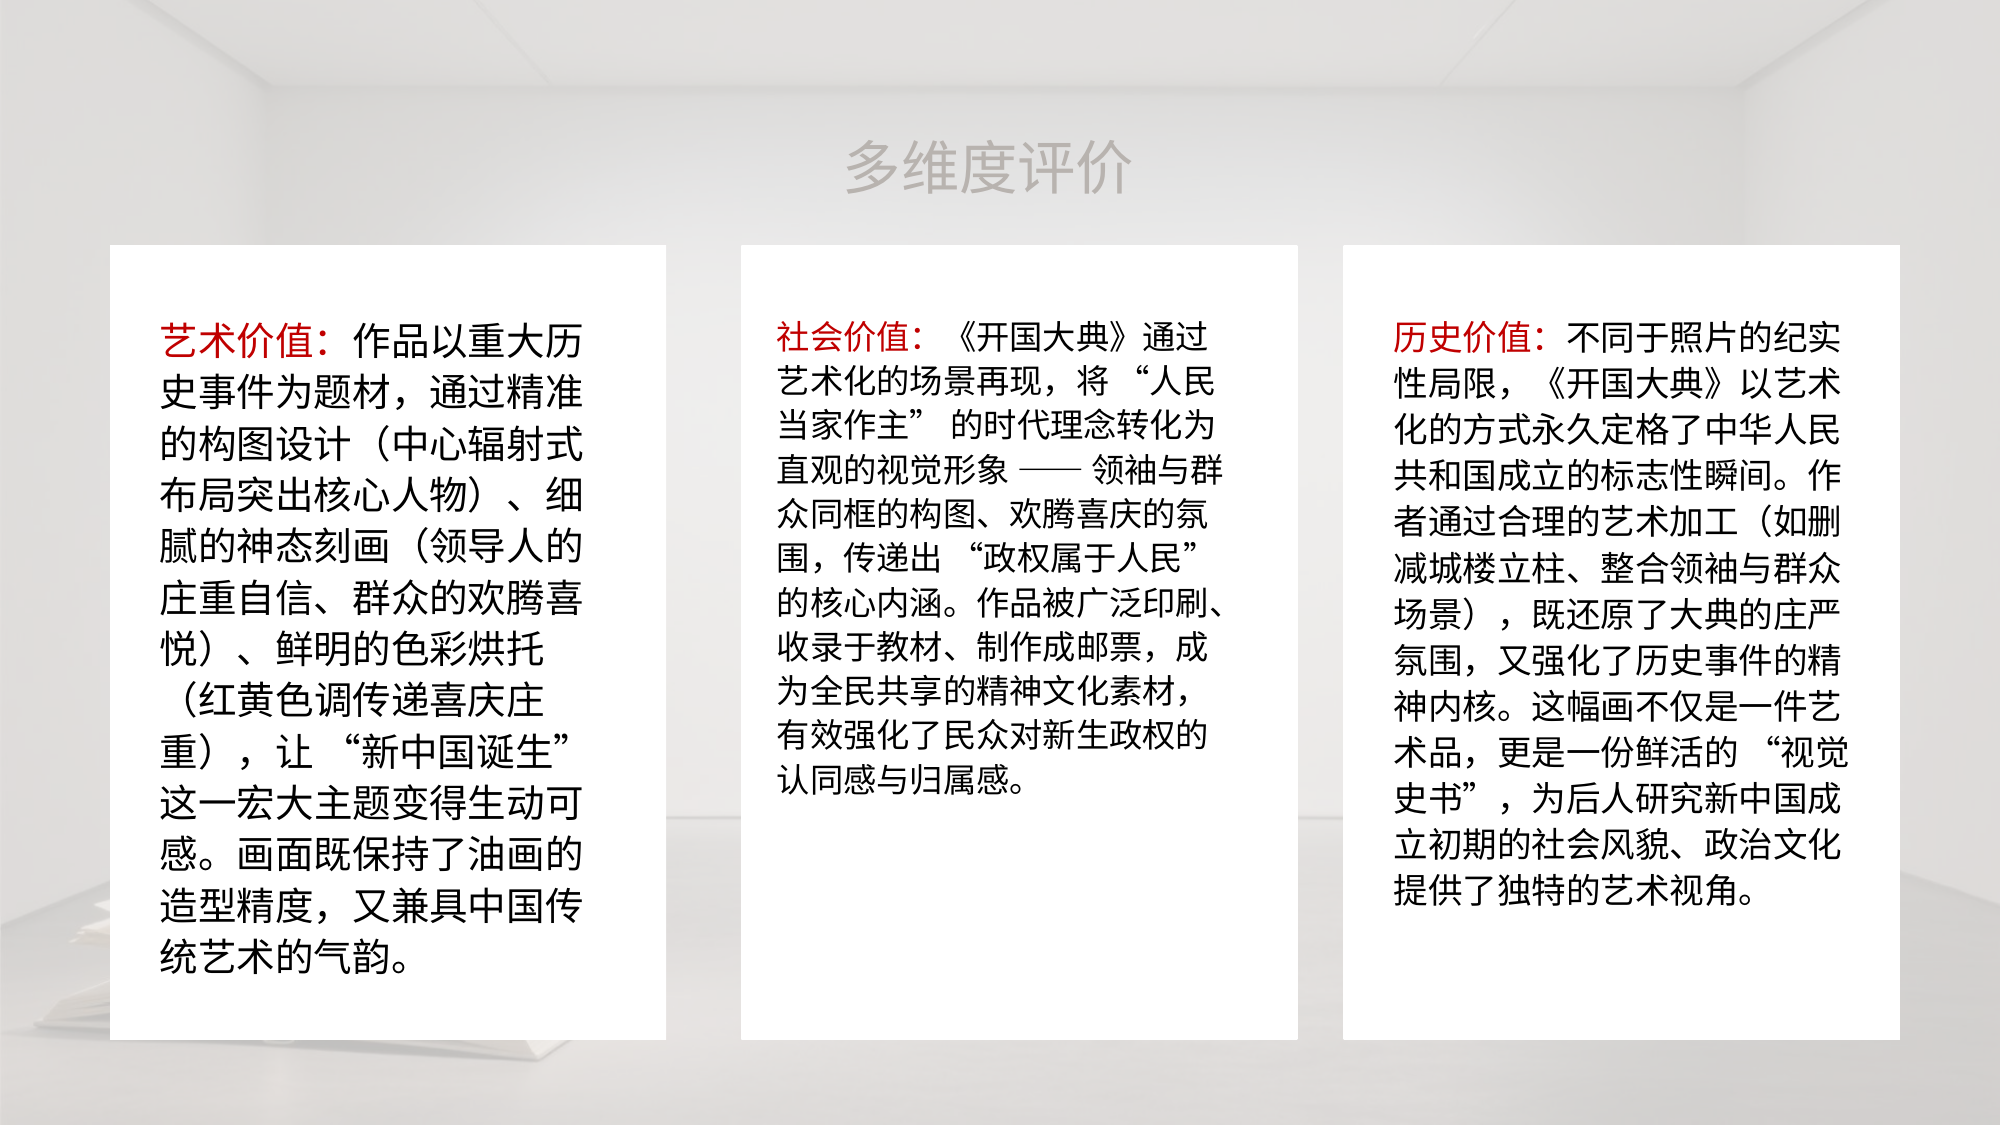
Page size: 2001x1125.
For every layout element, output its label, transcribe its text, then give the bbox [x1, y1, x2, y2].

text_box 历史价值：不同于照片的纪实性局限，《开国大典》以艺术化的方式永久定格了中华人民共和国成立的标志性瞬间。作者通过合理的艺术加工（如删减城楼立柱、整合领袖与群众场景），既还原了大典的庄严氛围，又强化了历史事件的精神内核。这幅画不仅是一件艺术品，更是一份鲜活的 “视觉史书”，为后人研究新中国成立初期的社会风貌、政治文化提供了独特的艺术视角。 [1393, 311, 1850, 936]
list 艺术价值：作品以重大历史事件为题材，通过精准的构图设计（中心辐射式布局突出核心人物）、细腻的神态刻画（领导人的庄重自信、群众的欢腾喜悦）、鲜明的色彩烘托（红黄色调传递喜庆庄重），让 “新中国诞生” 这一宏大主题变得生动可感。画面既保持了油画的造型精度，又兼具中国传统艺术的气韵。 [159, 311, 617, 1012]
text_box 多维度评价 [842, 123, 1210, 191]
list [110, 245, 667, 1040]
list [741, 245, 1298, 1040]
list [1343, 245, 1900, 1040]
text_box 社会价值：《开国大典》通过艺术化的场景再现，将 “人民当家作主” 的时代理念转化为直观的视觉形象 —— 领袖与群众同框的构图、欢腾喜庆的氛围，传递出 “政权属于人民” 的核心内涵。作品被广泛印刷、收录于教材、制作成邮票，成为全民共享的精神文化素材，有效强化了民众对新生政权的认同感与归属感。 [776, 311, 1234, 809]
